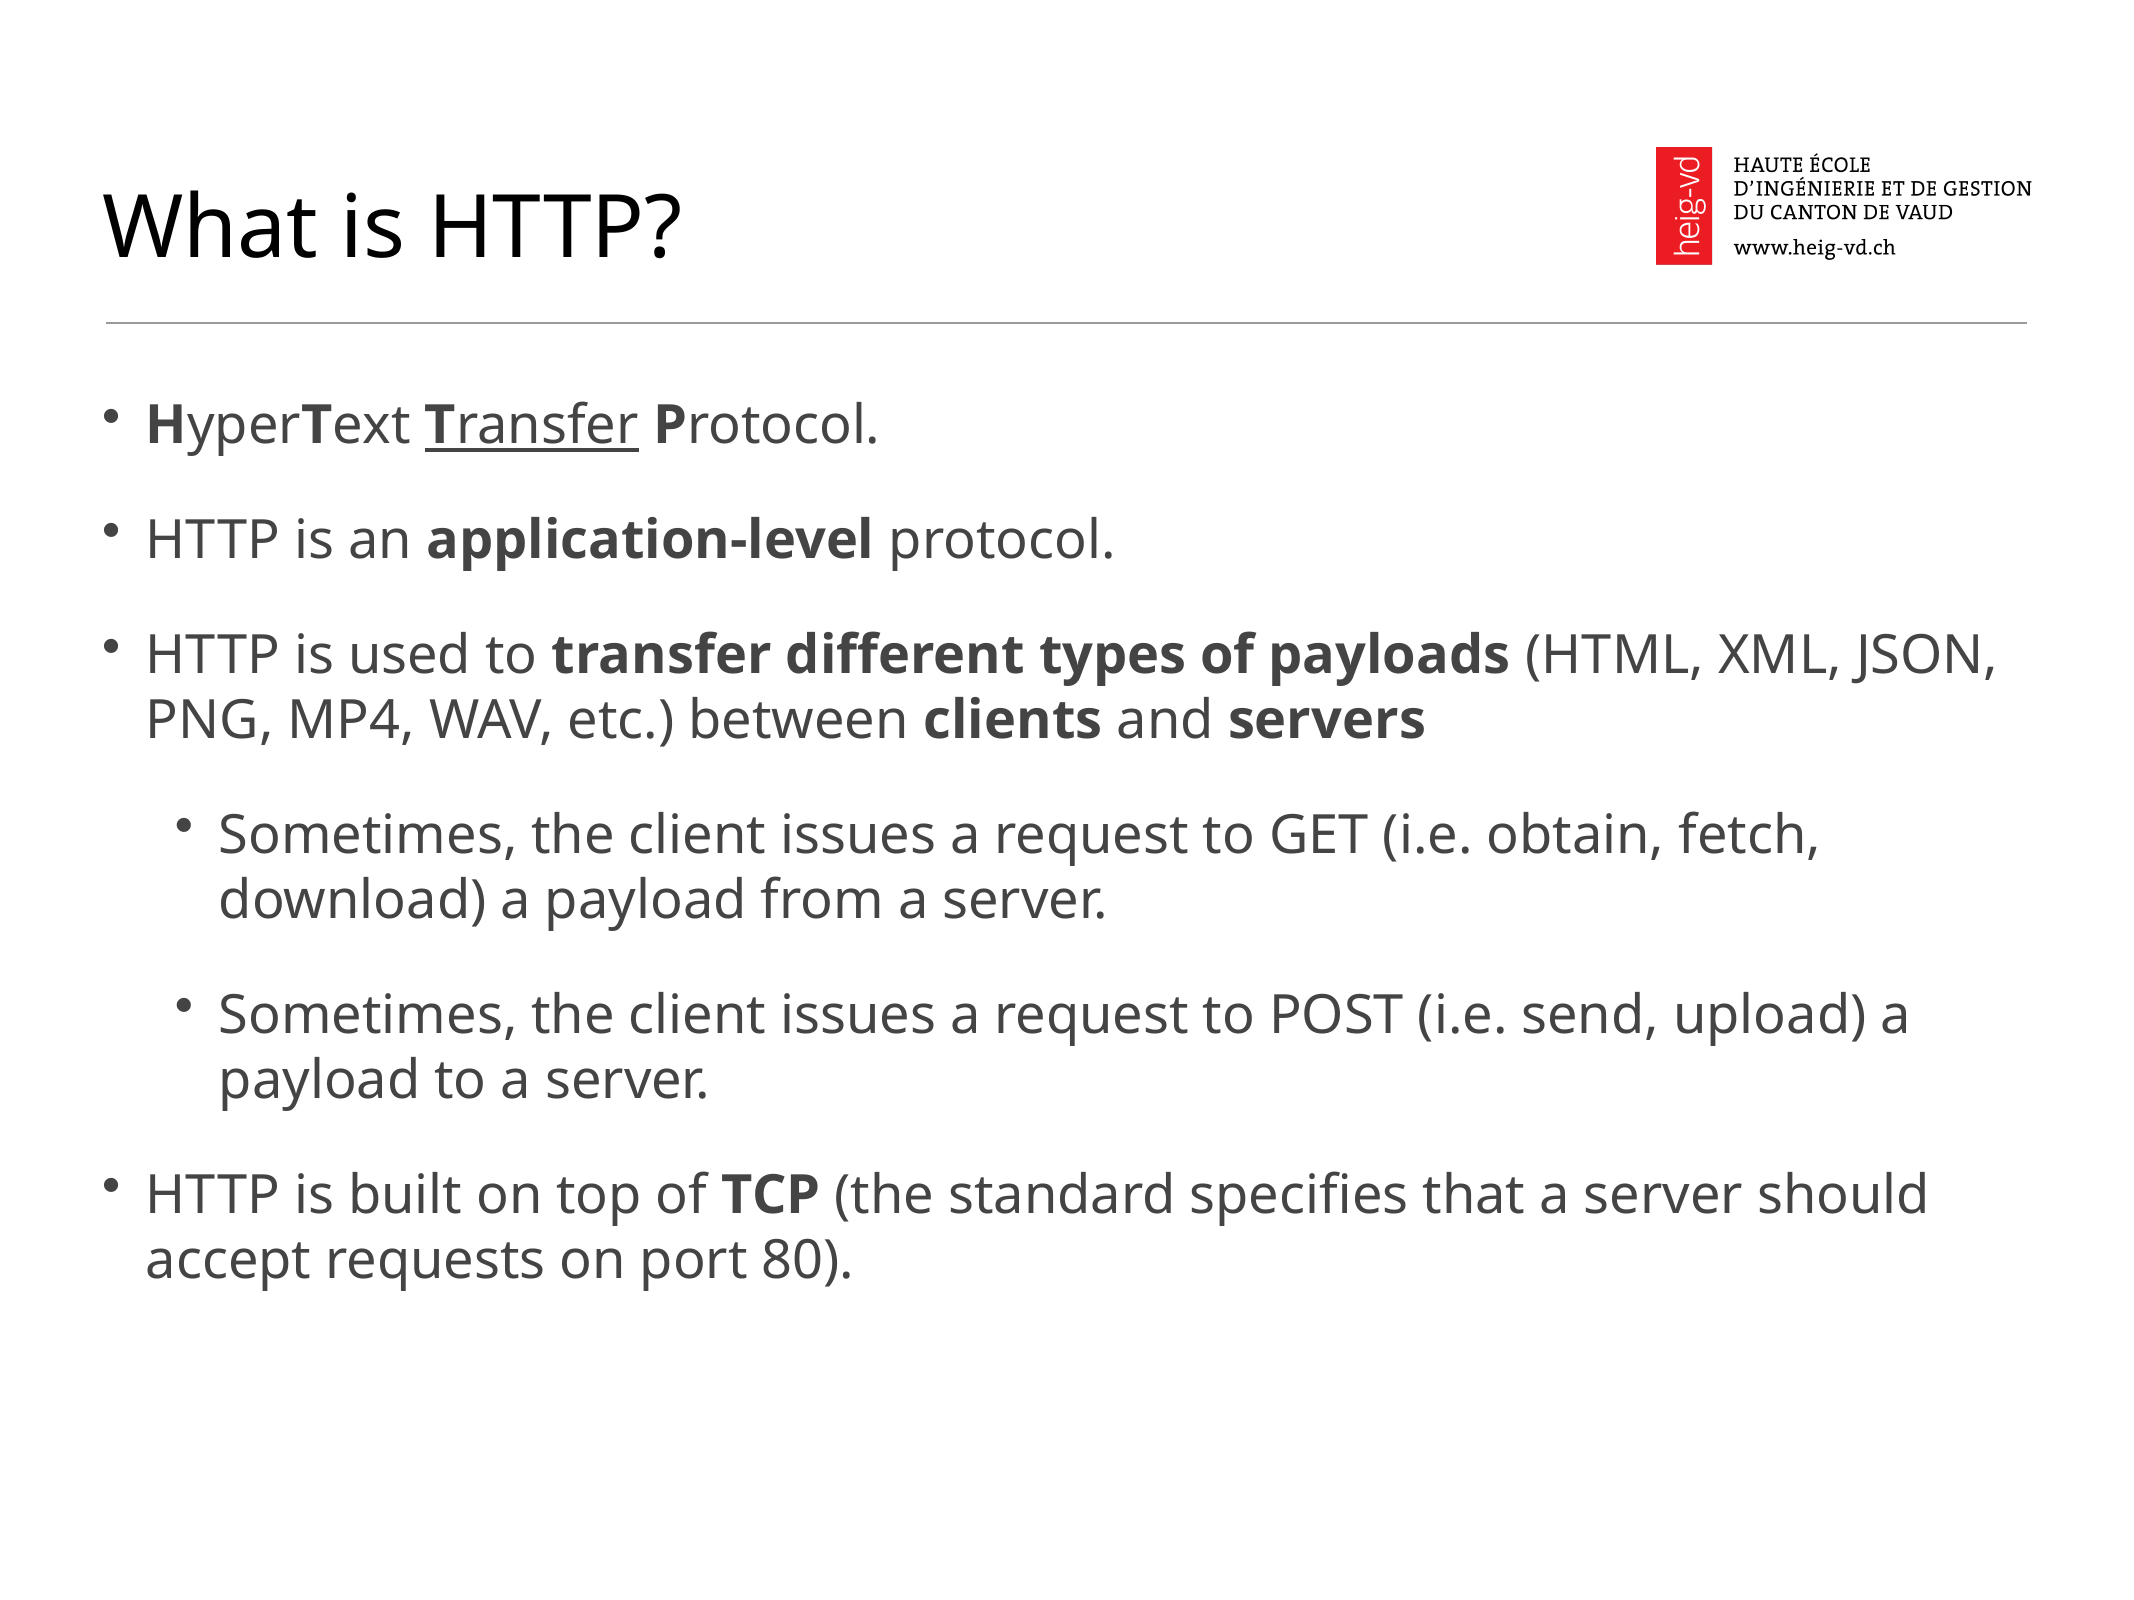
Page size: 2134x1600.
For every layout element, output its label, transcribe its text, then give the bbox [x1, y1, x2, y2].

list HyperText Transfer Protocol. HTTP is an application-level protocol. HTTP is used to transfer different types of payloads (HTML, XML, JSON, PNG, MP4, WAV, etc.) between clients and servers Sometimes, the client issues a request to GET (i.e. obtain, fetch, download) a payload from a server. Sometimes, the client issues a request to POST (i.e. send, upload) a payload to a server. HTTP is built on top of TCP (the standard specifies that a server should accept requests on port 80). [93, 380, 2041, 1459]
title What is HTTP? [93, 53, 2041, 284]
